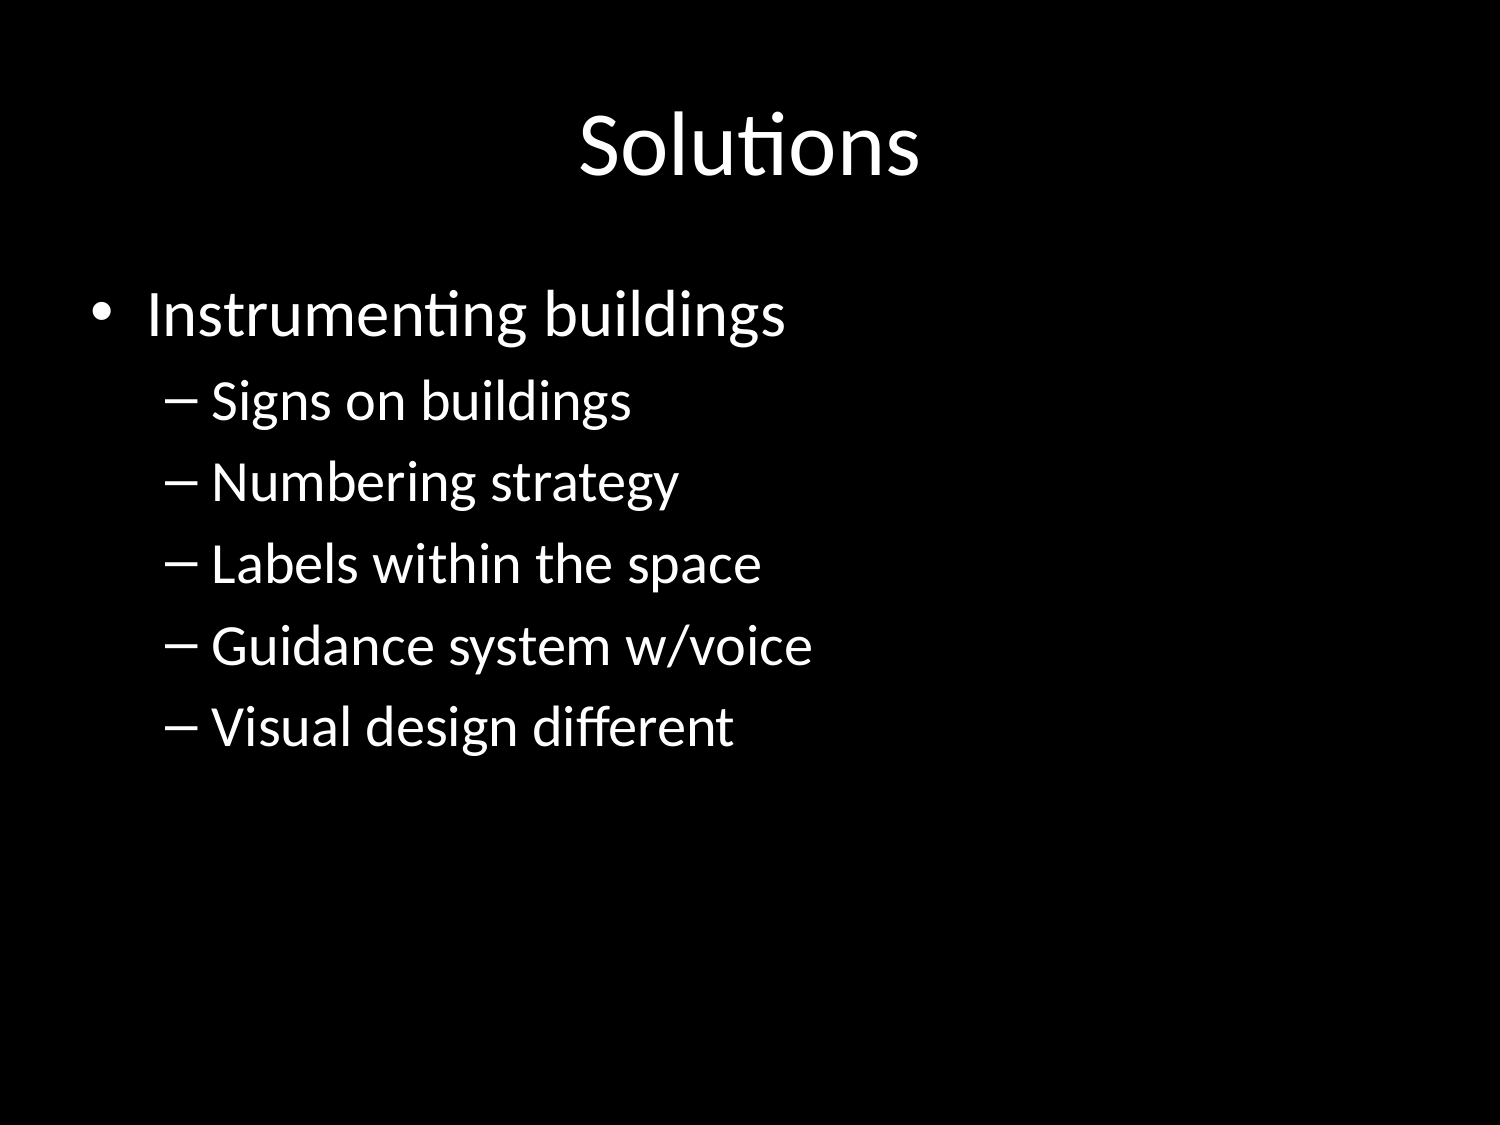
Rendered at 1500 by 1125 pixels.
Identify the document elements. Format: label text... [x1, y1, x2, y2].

list Instrumenting buildings Signs on buildings Numbering strategy Labels within the space Guidance system w/voice Visual design different [75, 262, 1425, 1005]
title Solutions [75, 45, 1425, 233]
